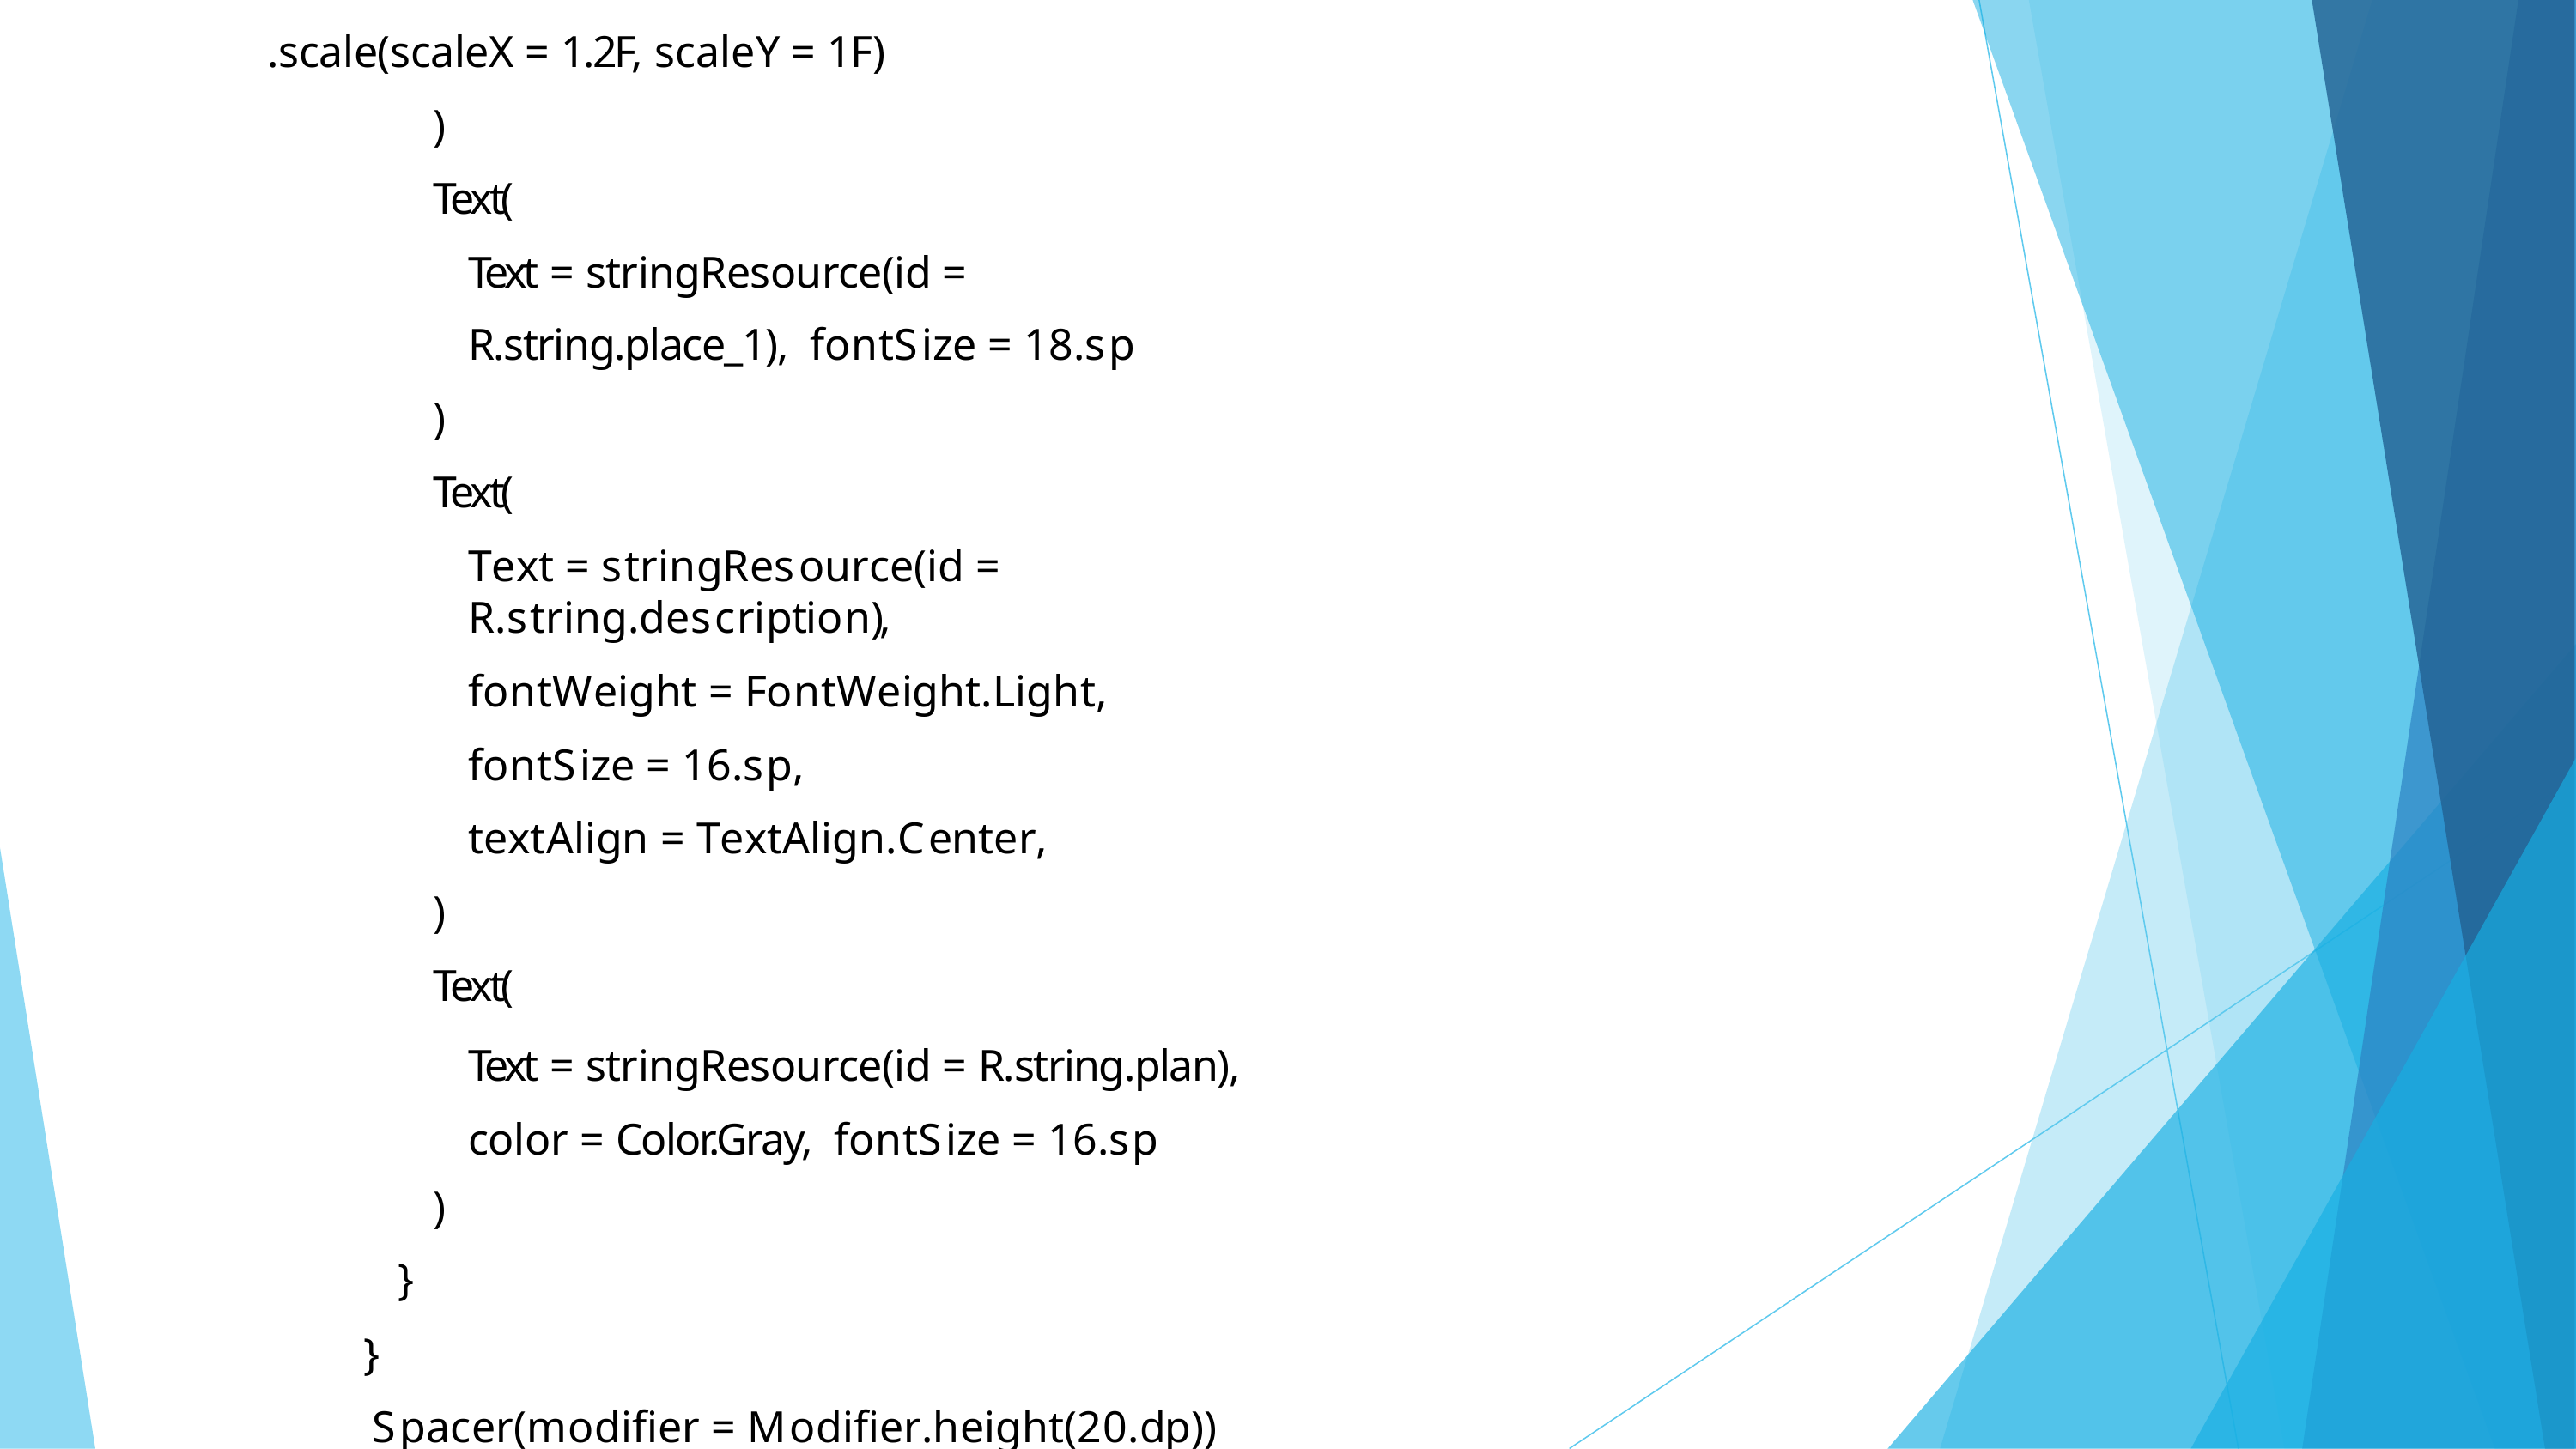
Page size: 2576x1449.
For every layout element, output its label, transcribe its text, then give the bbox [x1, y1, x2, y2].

text_box .scale(scaleX = 1.2F, scaleY = 1F) ) Text( Text = stringResource(id = R.string.place_1), fontSize = 18.sp ) Text( Text = stringResource(id = R.string.description), fontWeight = FontWeight.Light, fontSize = 16.sp, textAlign = TextAlign.Center, ) Text( Text = stringResource(id = R.string.plan), color = Color.Gray, fontSize = 16.sp ) } } Spacer(modifier = Modifier.height(20.dp)) [267, 0, 1558, 1449]
text_box [0, 847, 95, 1449]
